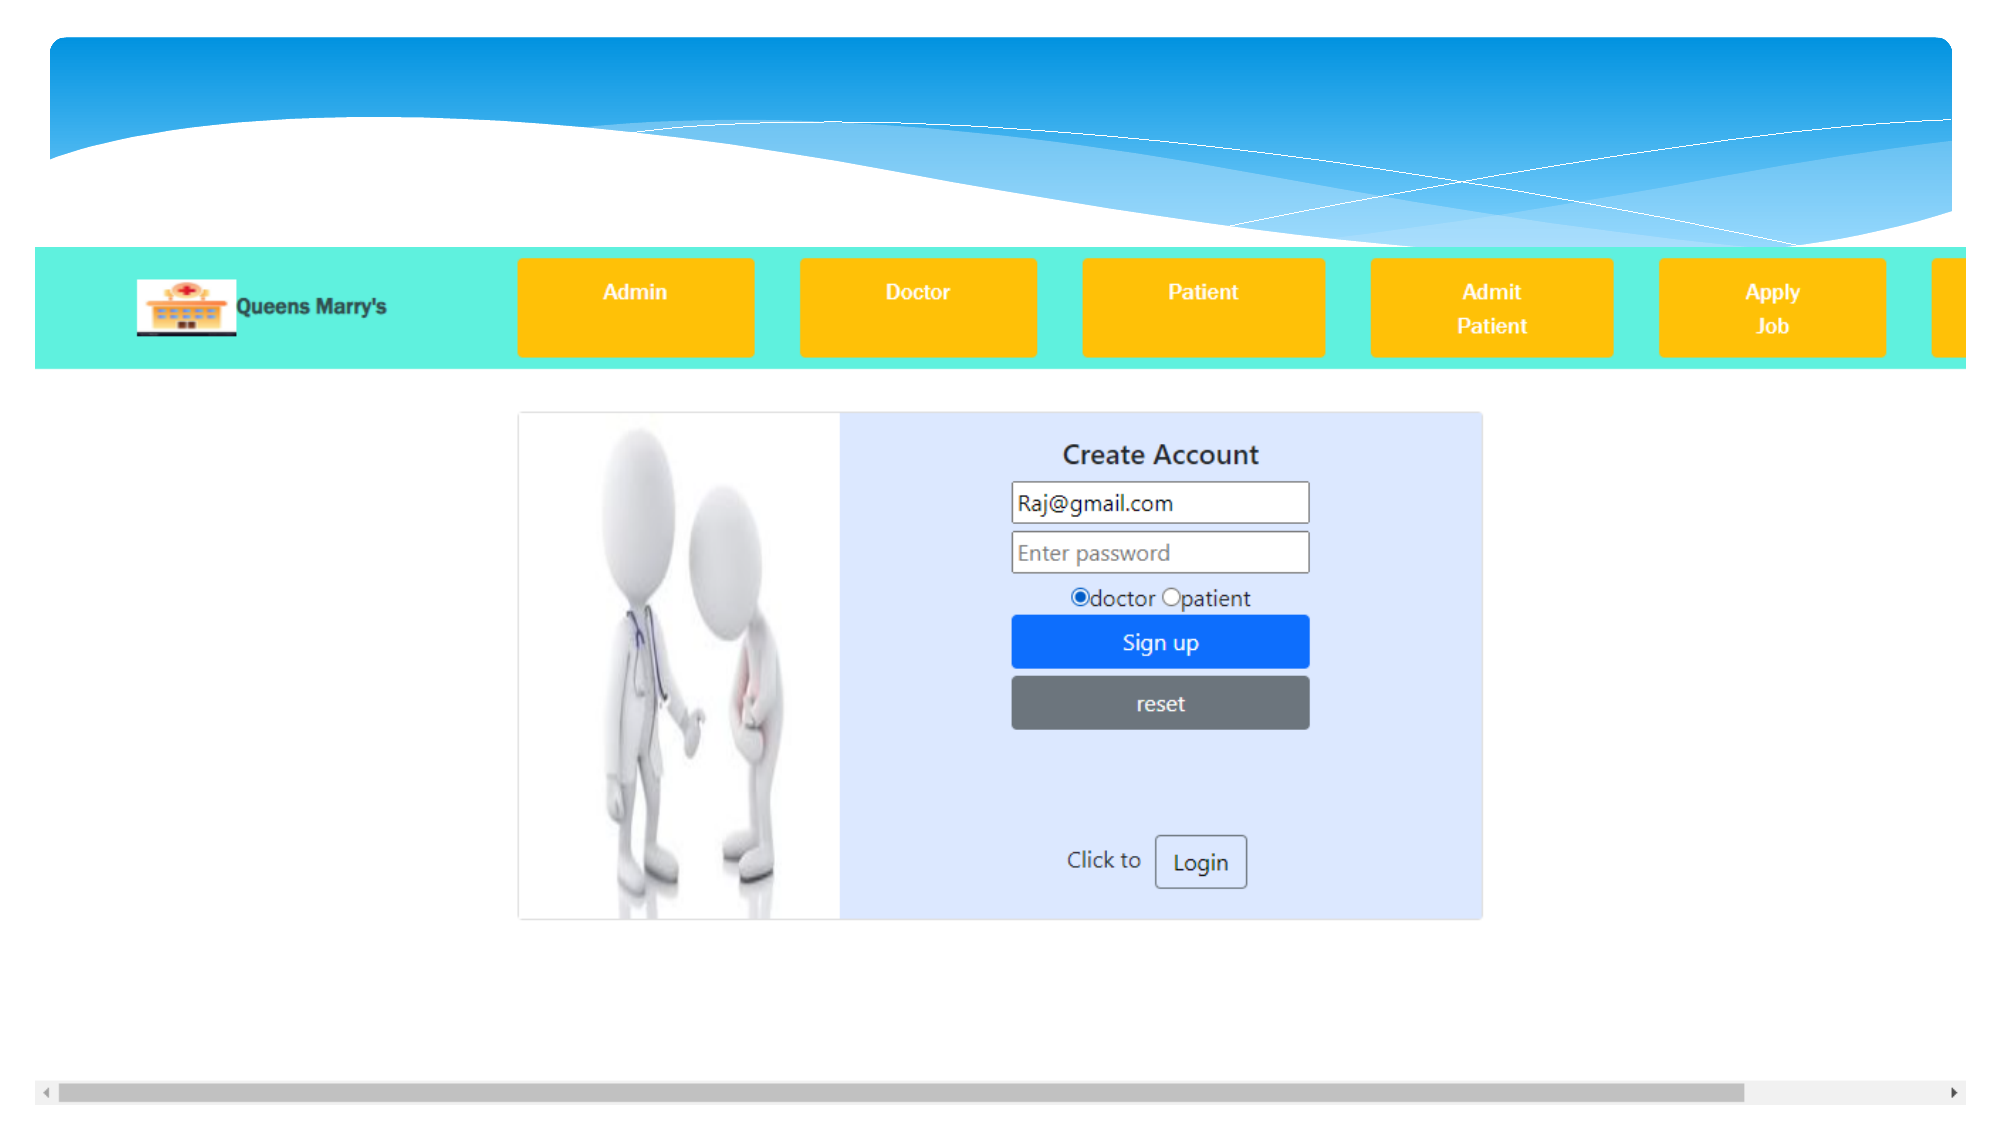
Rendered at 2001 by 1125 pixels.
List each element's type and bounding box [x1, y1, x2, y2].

picture [34, 247, 1966, 1105]
